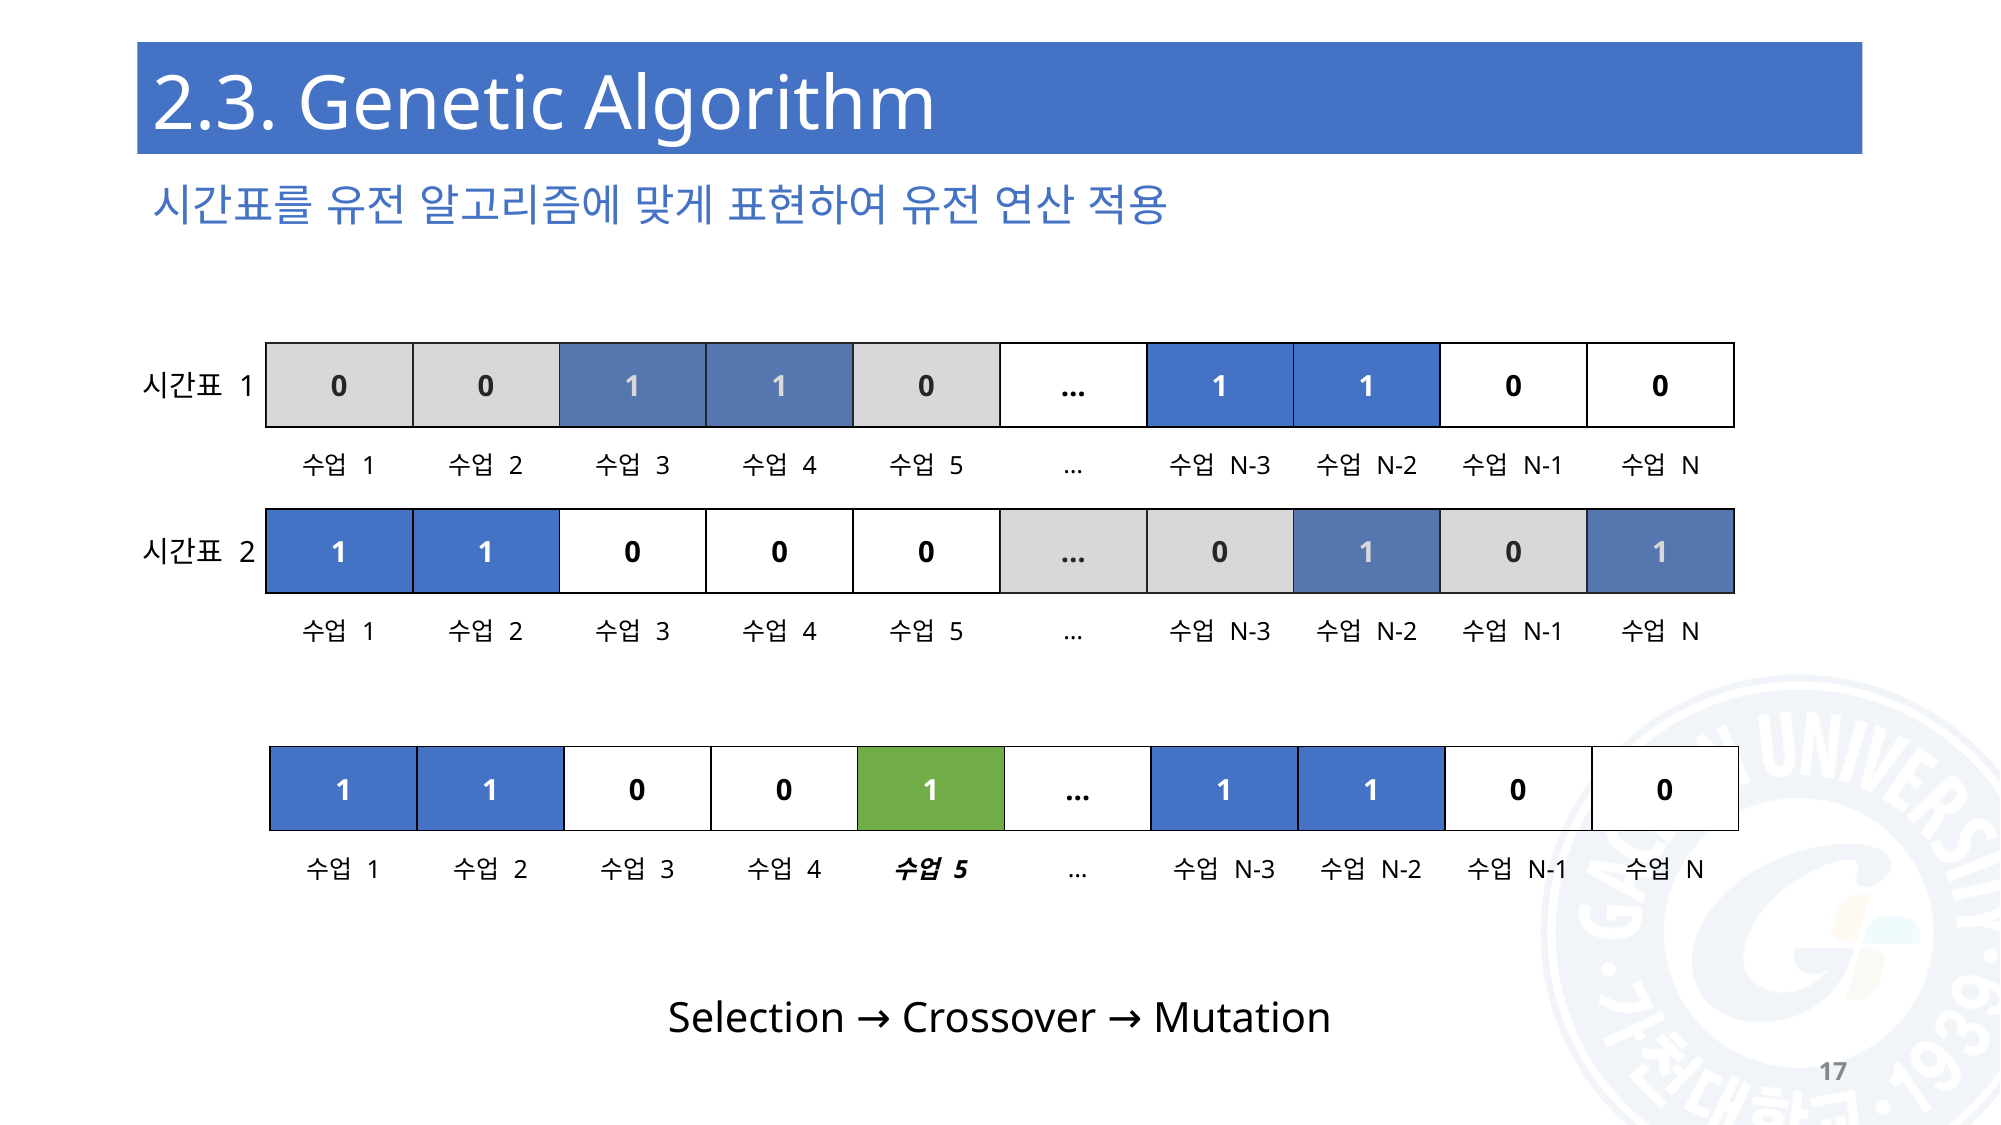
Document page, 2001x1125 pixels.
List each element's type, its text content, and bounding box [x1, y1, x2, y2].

table_header 0 [1446, 747, 1591, 830]
table_header 0 [560, 510, 705, 592]
table_header 수업 N-2 [1298, 841, 1445, 894]
table_header 수업 1 [266, 603, 413, 657]
table_header 수업 2 [413, 603, 559, 657]
table_header 수업 N-1 [1445, 841, 1592, 894]
table_header 1 [1294, 344, 1439, 426]
table_header 수업 N-3 [1147, 603, 1293, 657]
table_header … [1005, 747, 1150, 830]
text_box Selection → Crossover → Mutation [653, 982, 1347, 1048]
table_header 0 [1593, 747, 1738, 830]
table_header 수업 5 [853, 603, 1000, 657]
table_header 1 [1299, 747, 1444, 830]
table_header 수업 N-2 [1293, 603, 1440, 657]
text_box 시간표 1 [128, 359, 265, 410]
table_header 0 [707, 510, 852, 592]
table_header 수업 3 [564, 841, 711, 894]
table_header … [1001, 344, 1146, 426]
text_box 시간표 2 [128, 525, 271, 576]
table_header 수업 4 [706, 437, 853, 491]
table_header 1 [414, 510, 559, 592]
title 2.3. Genetic Algorithm [137, 42, 1863, 154]
table_header 0 [1441, 344, 1586, 426]
text_box [265, 341, 1001, 427]
table_header 1 [418, 747, 563, 830]
table_header … [1000, 603, 1147, 657]
table_header 수업 N-1 [1440, 603, 1587, 657]
table_header 1 [858, 747, 1004, 830]
table_header 수업 5 [853, 437, 1000, 491]
table_header 수업 4 [706, 603, 853, 657]
table_header 수업 3 [559, 603, 706, 657]
table_header 수업 N-2 [1293, 437, 1440, 491]
text_box [999, 509, 1735, 595]
table_header 0 [1588, 344, 1733, 426]
table_header 수업 4 [711, 841, 858, 894]
table_header 수업 N [1587, 437, 1734, 491]
table_header 수업 N-3 [1147, 437, 1293, 491]
table_header 1 [267, 510, 412, 592]
table_header 수업 N-1 [1440, 437, 1587, 491]
table_header 수업 2 [413, 437, 559, 491]
slide_number 17 [1412, 1042, 1863, 1103]
table_header 수업 2 [417, 841, 564, 894]
table_header 1 [1148, 344, 1293, 426]
table_header 1 [1152, 747, 1297, 830]
table_header 수업 N [1587, 603, 1734, 657]
table_header 수업 3 [559, 437, 706, 491]
table_header 0 [854, 510, 999, 592]
table_header 수업 1 [266, 437, 413, 491]
table_header 수업 N [1592, 841, 1738, 894]
table_header 1 [271, 747, 416, 830]
table_header … [1000, 437, 1147, 491]
table_header 수업 1 [270, 841, 417, 894]
list 시간표를 유전 알고리즘에 맞게 표현하여 유전 연산 적용 [137, 168, 1863, 241]
table_header 수업 N-3 [1151, 841, 1298, 894]
table_header 수업 5 [858, 841, 1004, 894]
table_header 0 [565, 747, 710, 830]
table_header 0 [712, 747, 857, 830]
table_header … [1004, 841, 1151, 894]
